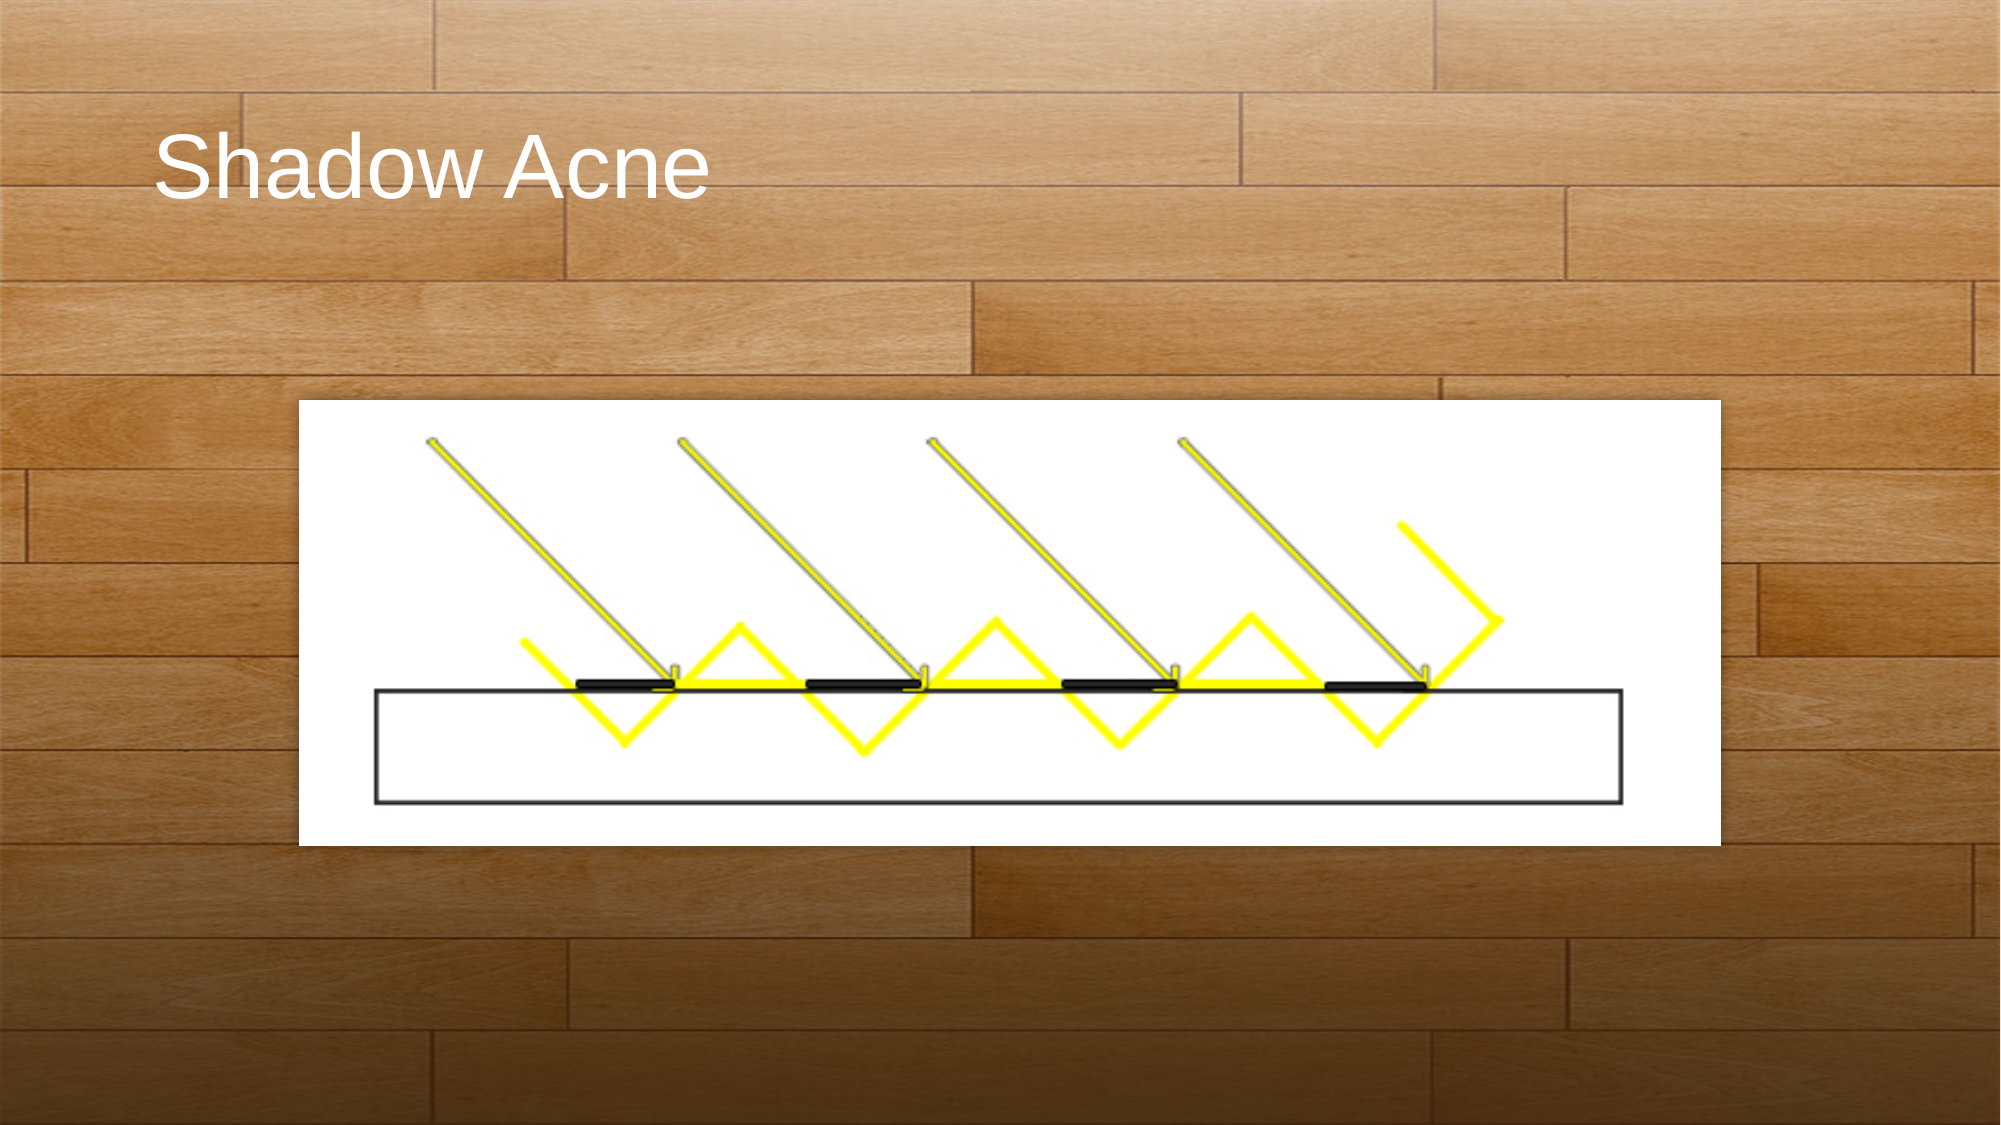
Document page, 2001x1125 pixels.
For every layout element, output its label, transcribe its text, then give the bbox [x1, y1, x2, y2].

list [299, 400, 1721, 846]
picture [0, 0, 2001, 1125]
title Shadow Acne [137, 59, 1863, 278]
